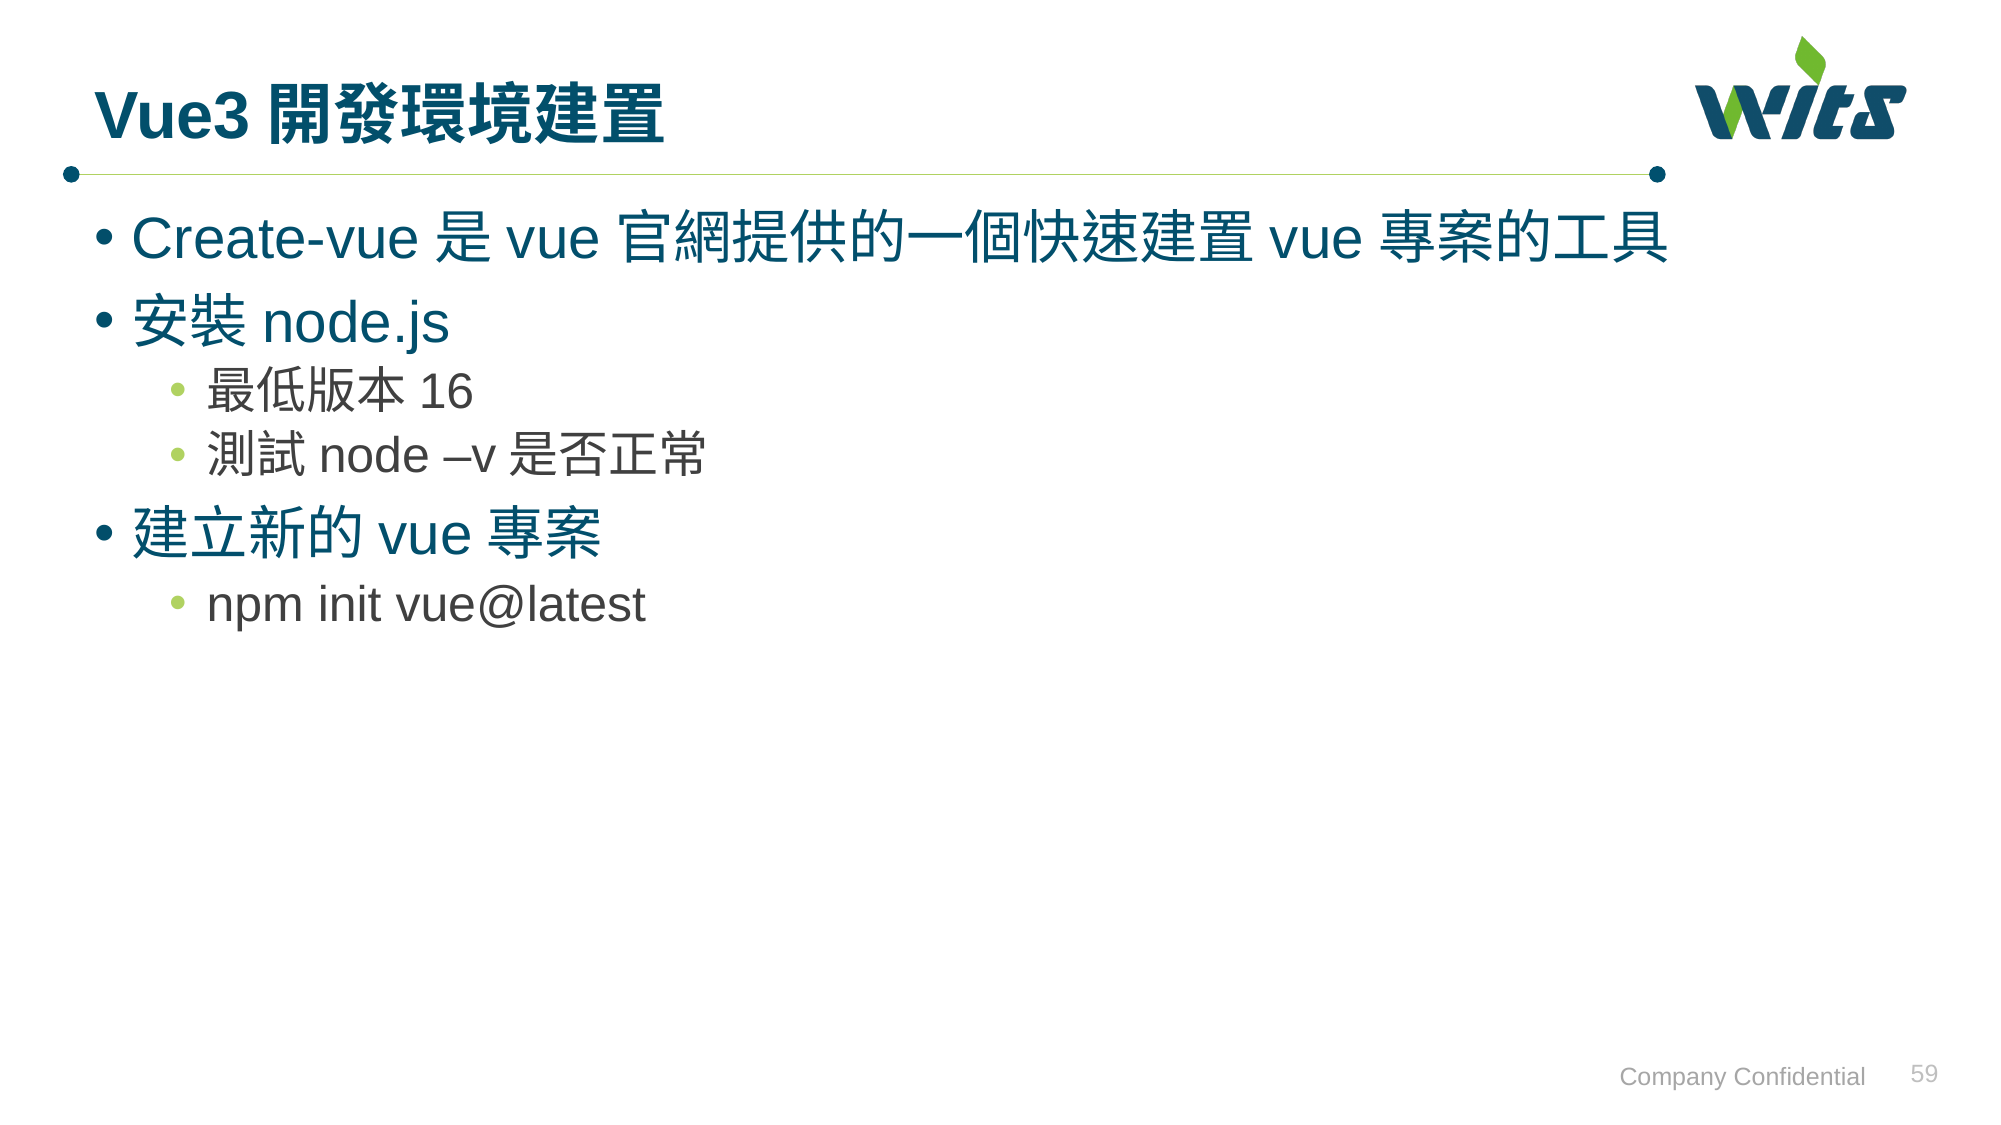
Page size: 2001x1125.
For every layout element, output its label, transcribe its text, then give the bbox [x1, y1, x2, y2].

list Create-vue是vue官網提供的一個快速建置vue專案的工具 安裝node.js 最低版本16 測試node –v是否正常 建立新的vue專案 npm init vue@latest [79, 200, 1863, 1014]
picture [1616, 0, 1983, 208]
slide_number 59 [1503, 1042, 1954, 1103]
title Vue3開發環境建置 [79, 49, 1657, 161]
